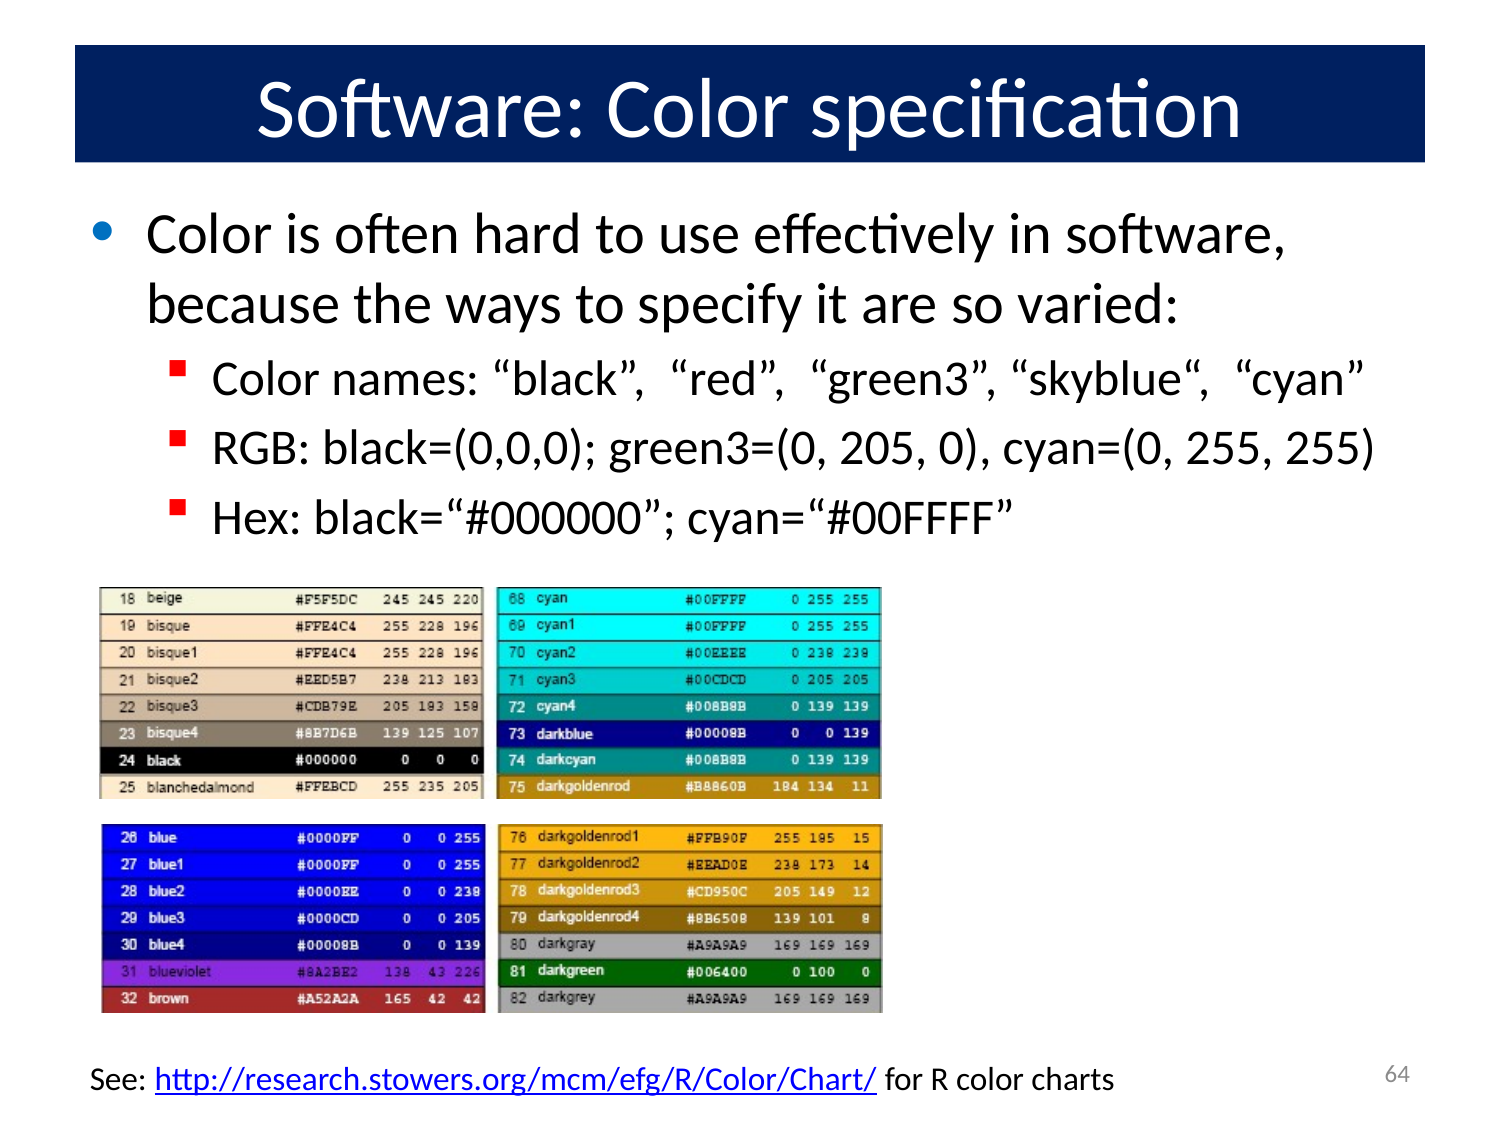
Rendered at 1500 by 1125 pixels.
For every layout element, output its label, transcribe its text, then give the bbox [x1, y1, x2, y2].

slide_number 64 [1074, 1042, 1425, 1103]
list Color is often hard to use effectively in software, because the ways to specify it are so varied: Color names: “black”, “red”, “green3”, “skyblue“, “cyan” RGB: black=(0,0,0); green3=(0, 205, 0), cyan=(0, 255, 255) Hex: black=“#000000”; cyan=“#00FFFF” [75, 187, 1425, 563]
title Software: Color specification [75, 45, 1425, 163]
text_box See: http://research.stowers.org/mcm/efg/R/Color/Chart/ for R color charts [75, 1049, 1300, 1105]
picture [101, 824, 883, 1013]
picture [99, 587, 882, 799]
